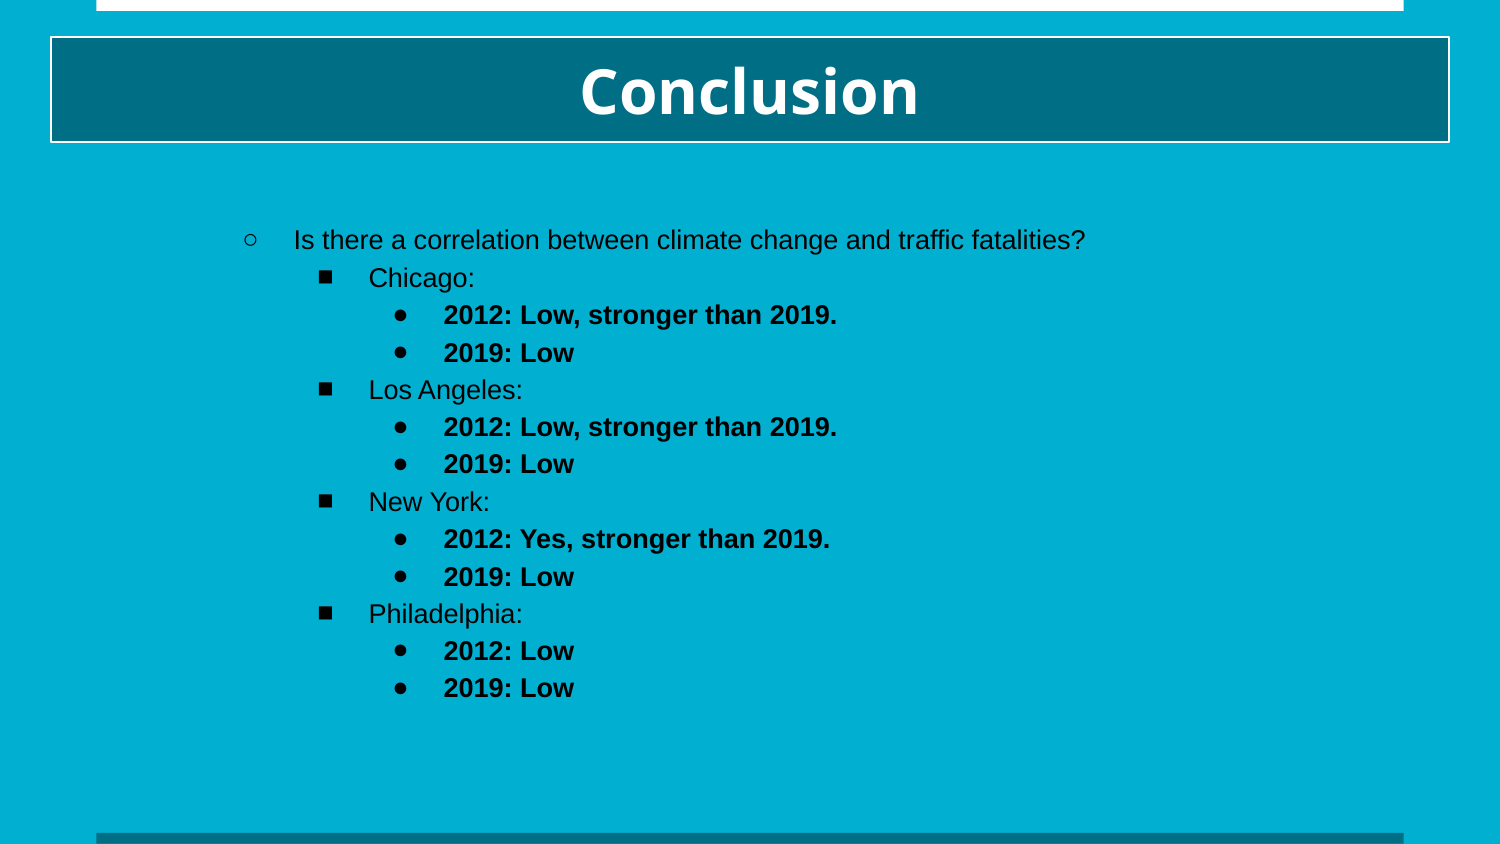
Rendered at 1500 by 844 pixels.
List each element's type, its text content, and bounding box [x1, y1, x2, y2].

title Conclusion [51, 36, 1449, 143]
text_box Is there a correlation between climate change and traffic fatalities? Chicago: 2012: Low, stronger than 2019. 2019: Low Los Angeles: 2012: Low, stronger than 2019. 2019: Low New York: 2012: Yes, stronger than 2019. 2019: Low Philadelphia: 2012: Low 2019: Low [128, 170, 1298, 756]
